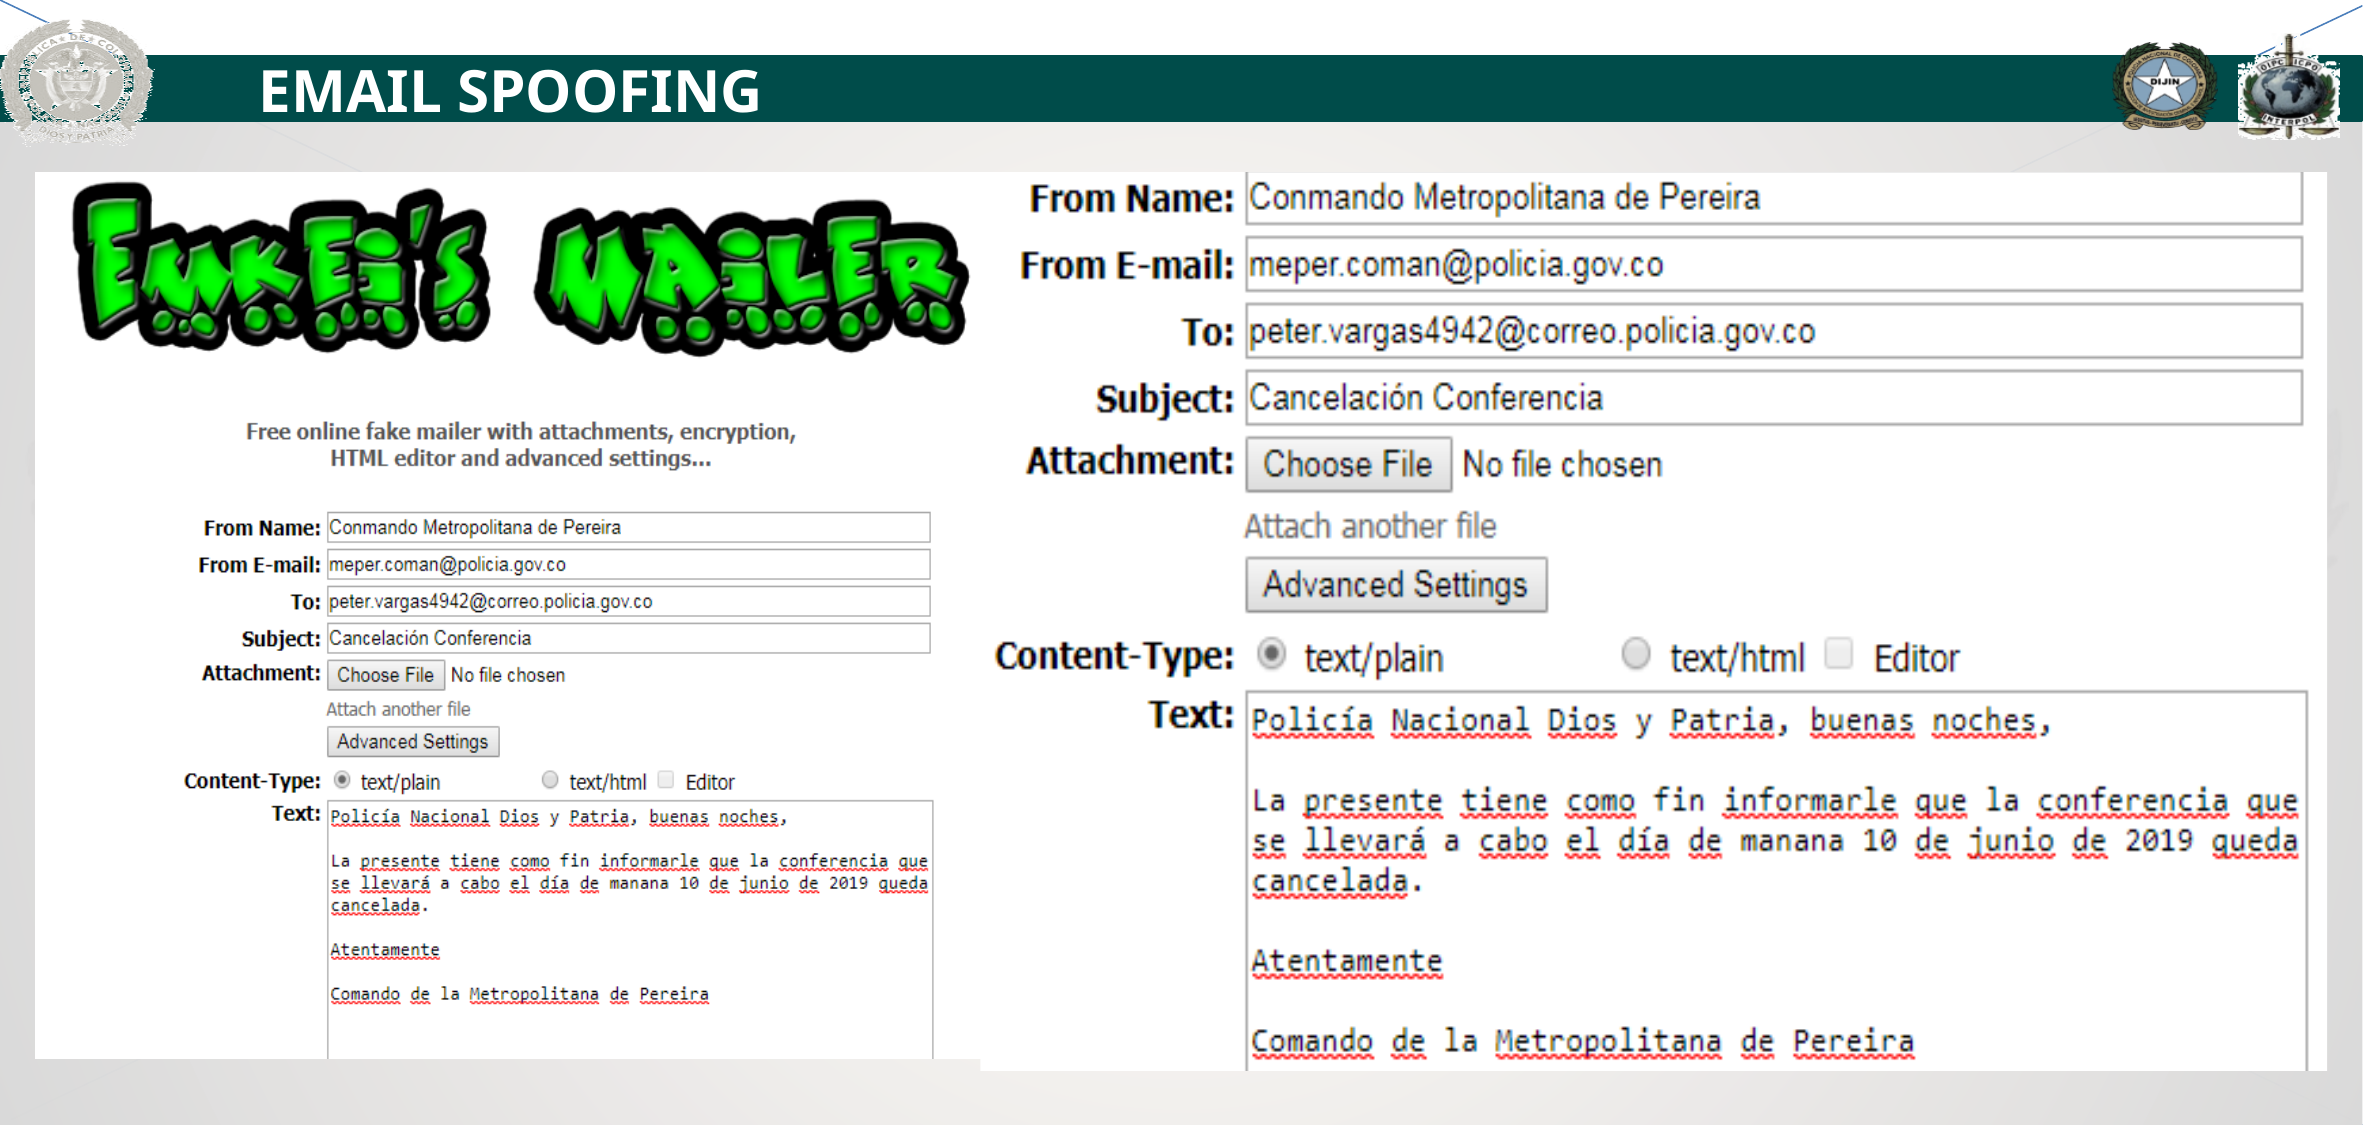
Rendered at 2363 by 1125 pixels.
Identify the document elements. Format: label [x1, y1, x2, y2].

picture [35, 172, 2328, 1071]
text_box [0, 5, 2363, 1125]
picture [2238, 33, 2340, 140]
picture [2112, 42, 2218, 131]
picture [0, 18, 161, 155]
